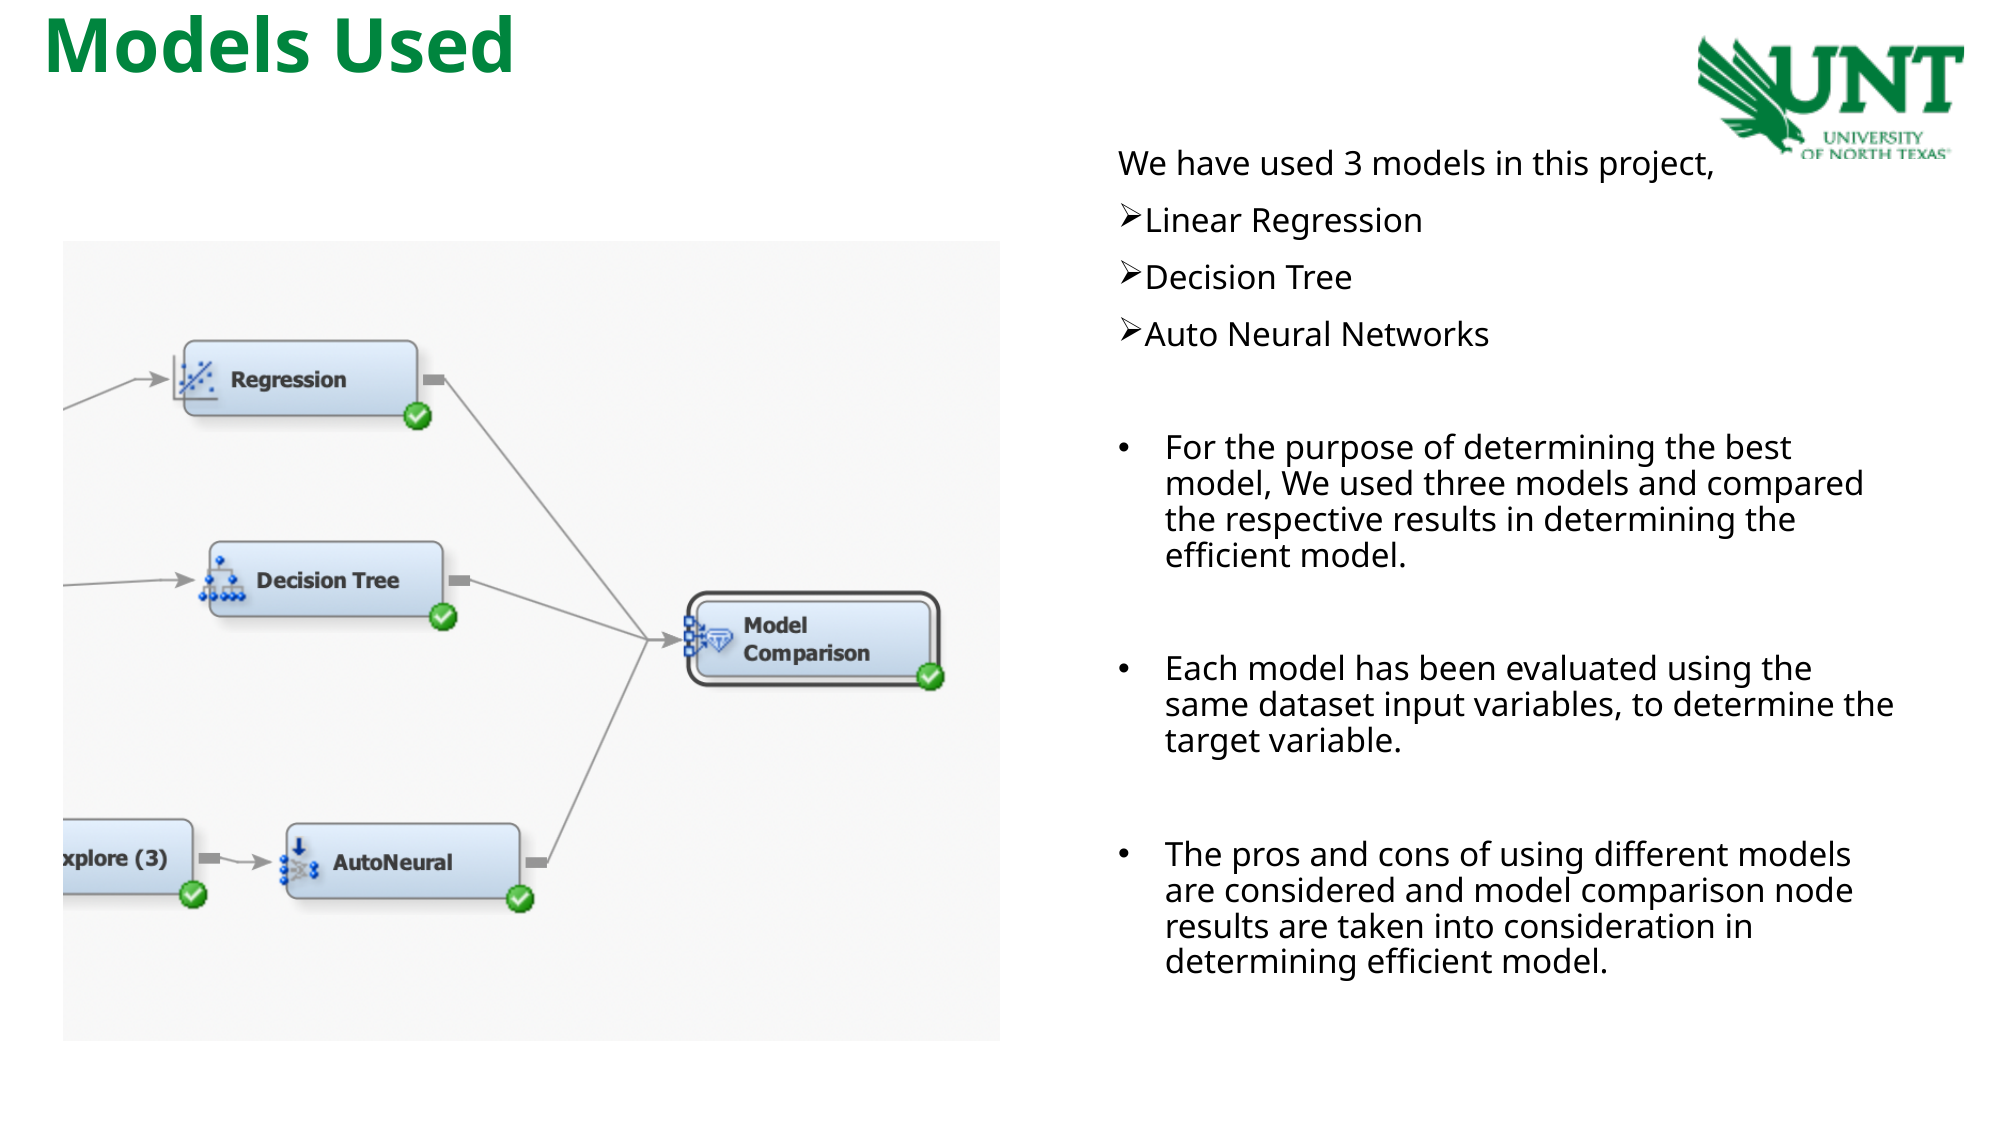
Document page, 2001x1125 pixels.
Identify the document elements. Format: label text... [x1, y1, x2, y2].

list Models Used [28, 0, 723, 64]
picture [63, 241, 1000, 1041]
list We have used 3 models in this project, Linear Regression Decision Tree Auto Neural Networks For the purpose of determining the best model, We used three models and compared the respective results in determining the efficient model. Each model has been evaluated using the same dataset input variables, to determine the target variable. The pros and cons of using different models are considered and model comparison node results are taken into consideration in determining efficient model. [1103, 139, 1915, 999]
